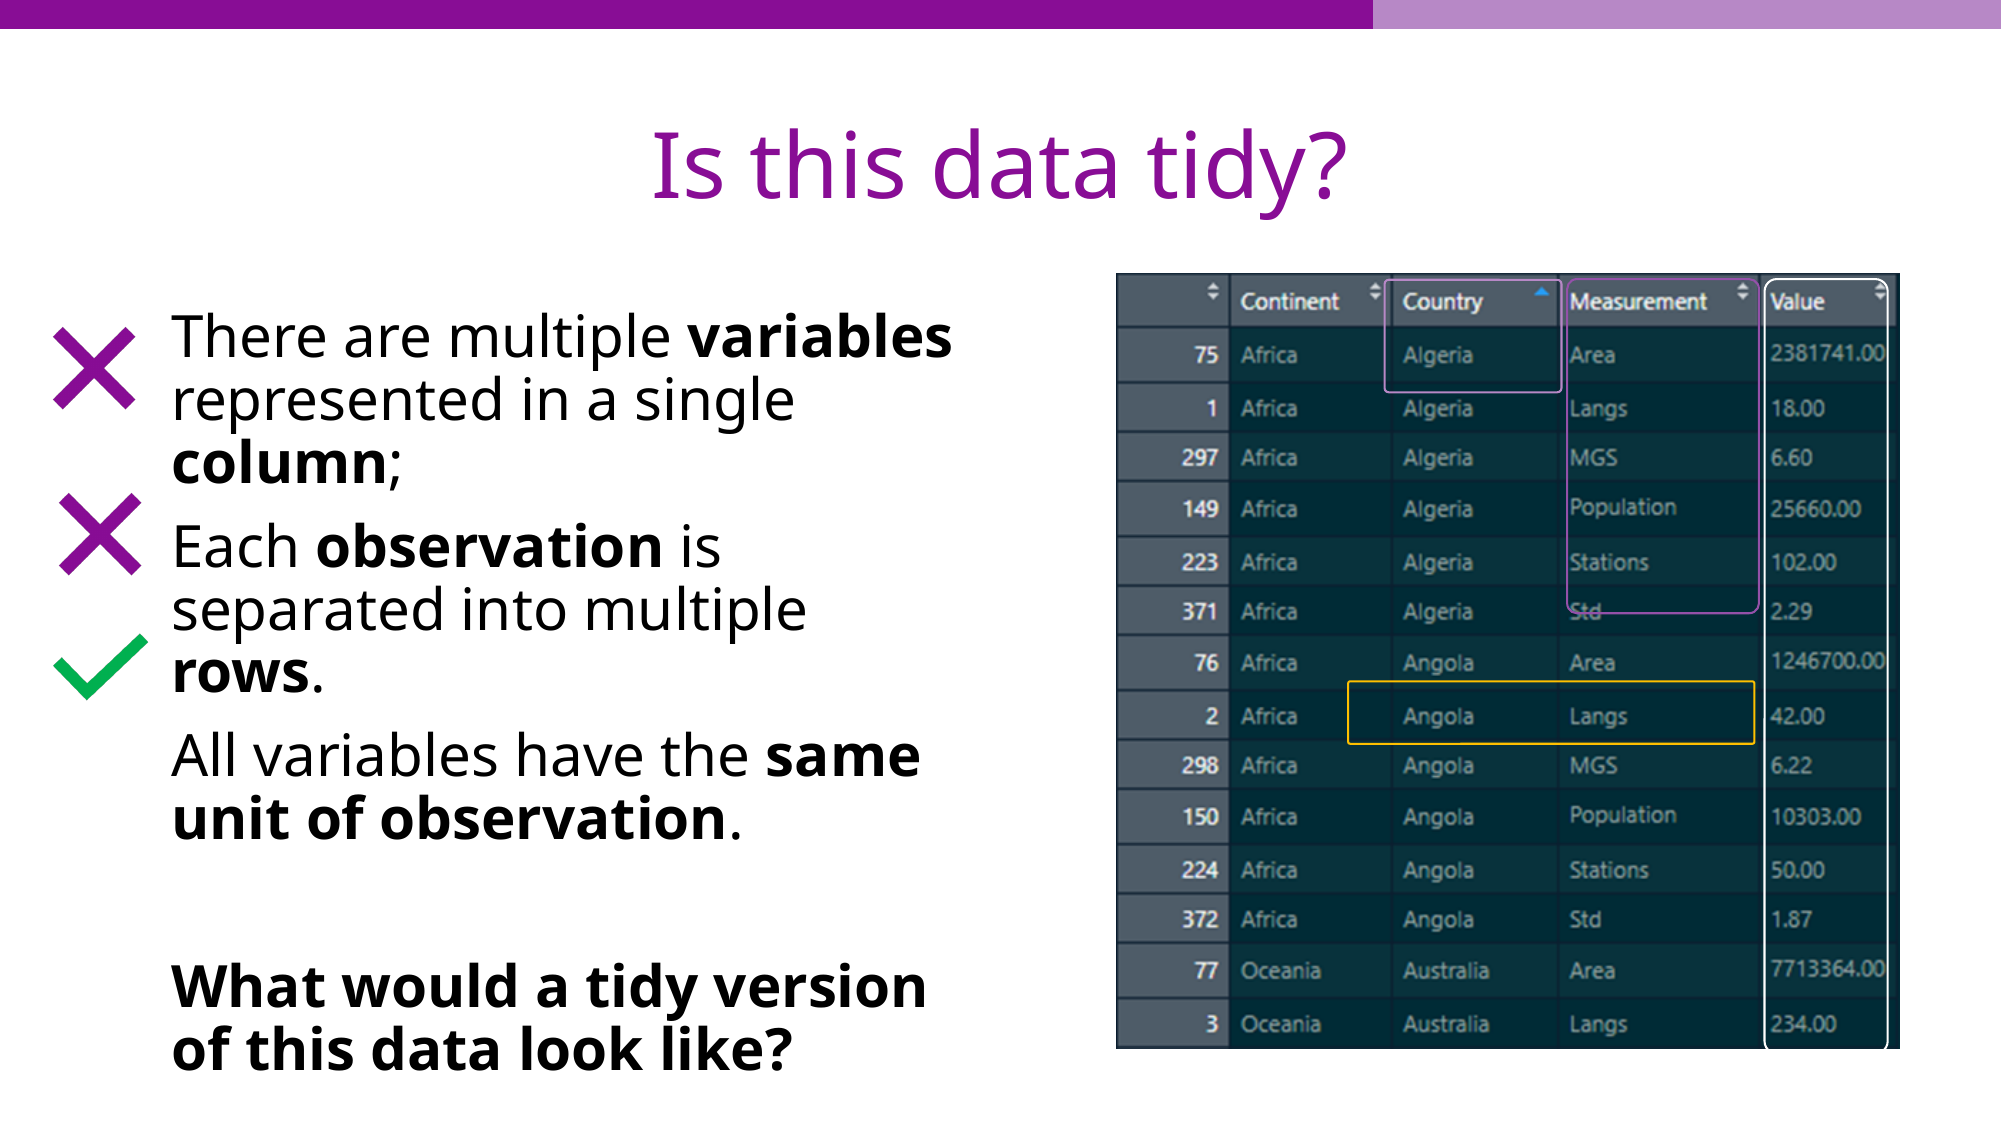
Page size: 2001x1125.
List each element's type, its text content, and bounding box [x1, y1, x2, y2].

list There are multiple variables represented in a single column; Each observation is separated into multiple rows. All variables have the same unit of observation. What would a tidy version of this data look like? [137, 299, 988, 1014]
picture [1116, 273, 1900, 1049]
title Is this data tidy? [137, 59, 1863, 278]
picture [38, 312, 150, 424]
picture [44, 478, 156, 590]
text_box [1766, 1049, 1887, 1055]
picture [51, 617, 150, 716]
